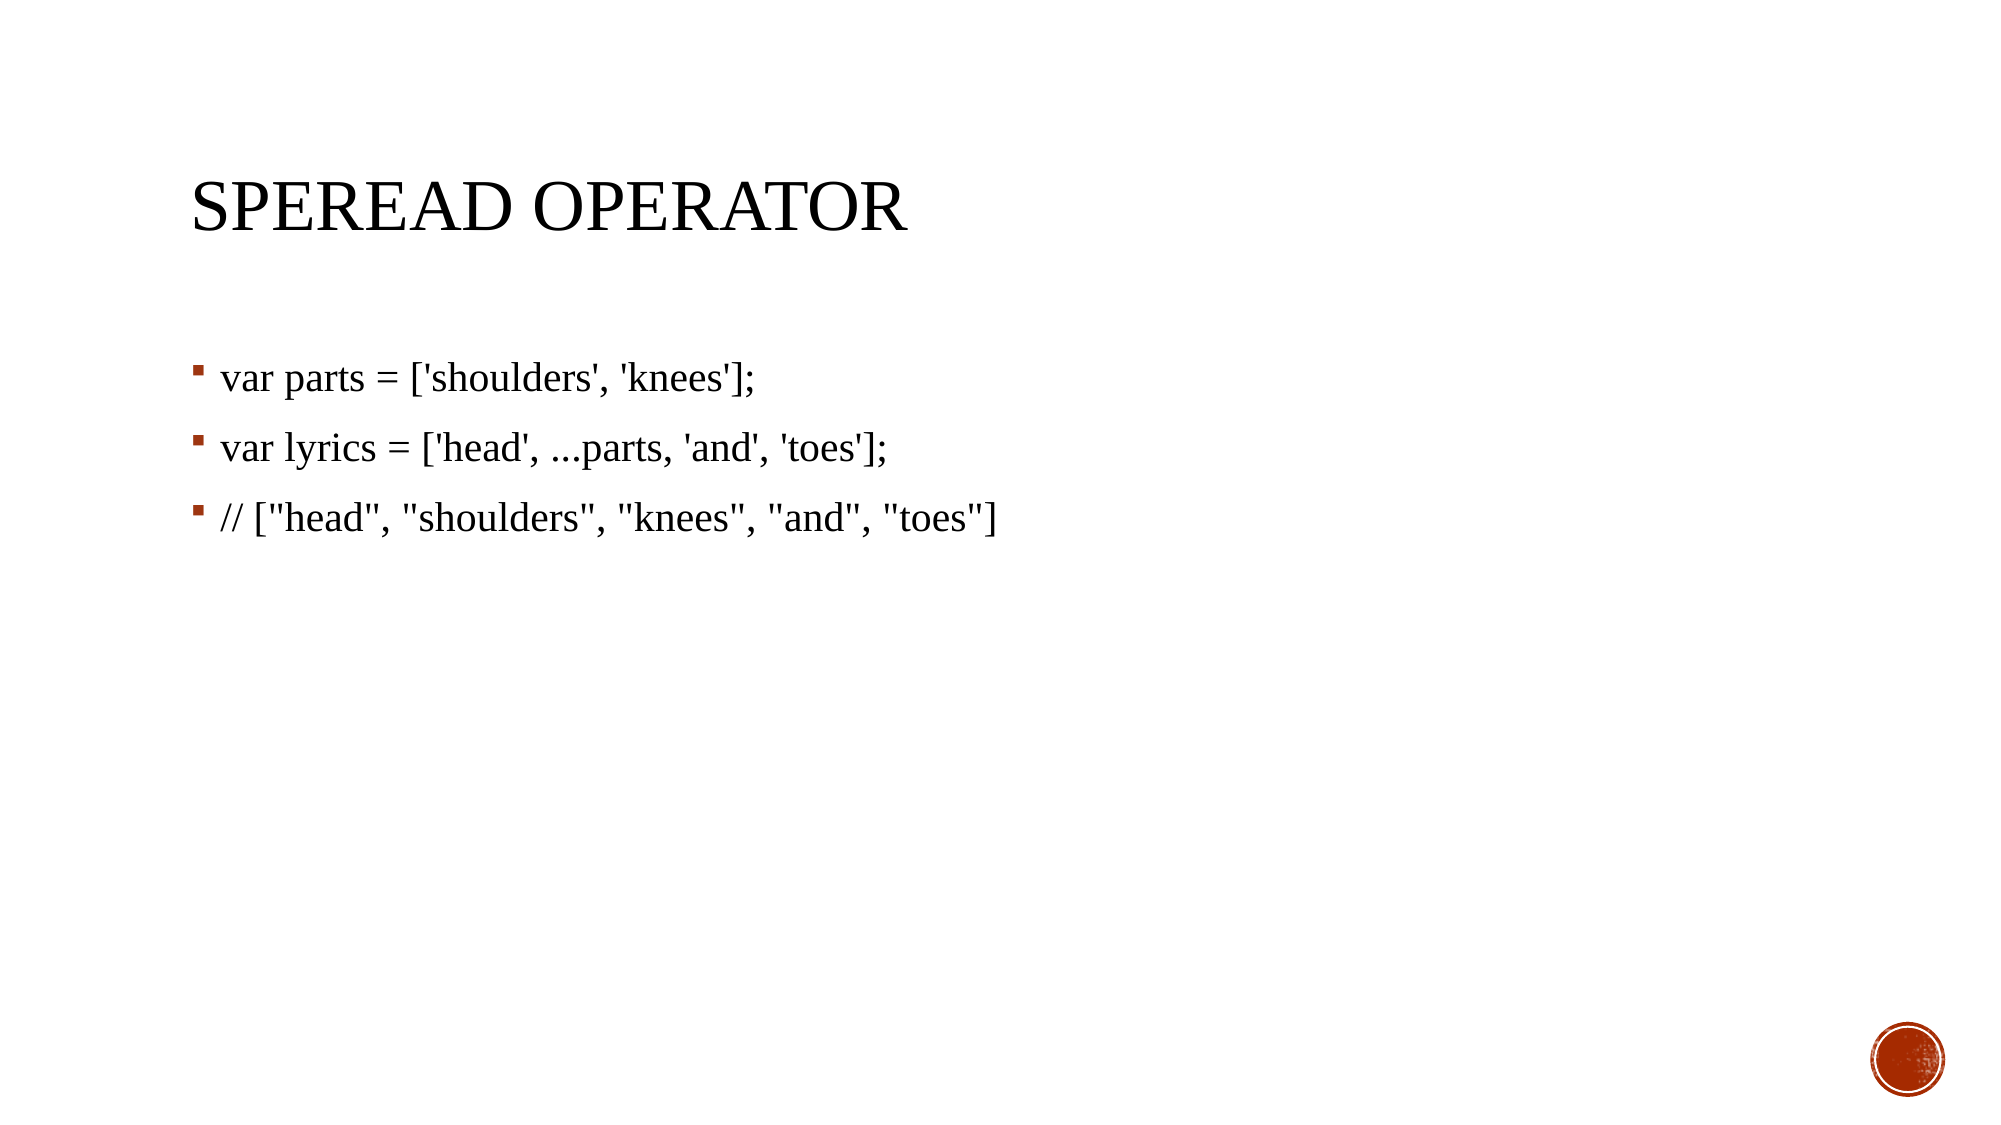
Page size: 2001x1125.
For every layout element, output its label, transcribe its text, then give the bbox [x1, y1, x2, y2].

list var parts = ['shoulders', 'knees']; var lyrics = ['head', ...parts, 'and', 'toes']; // ["head", "shoulders", "knees", "and", "toes"] [175, 348, 1826, 1013]
title Speread operator [175, 79, 1826, 344]
